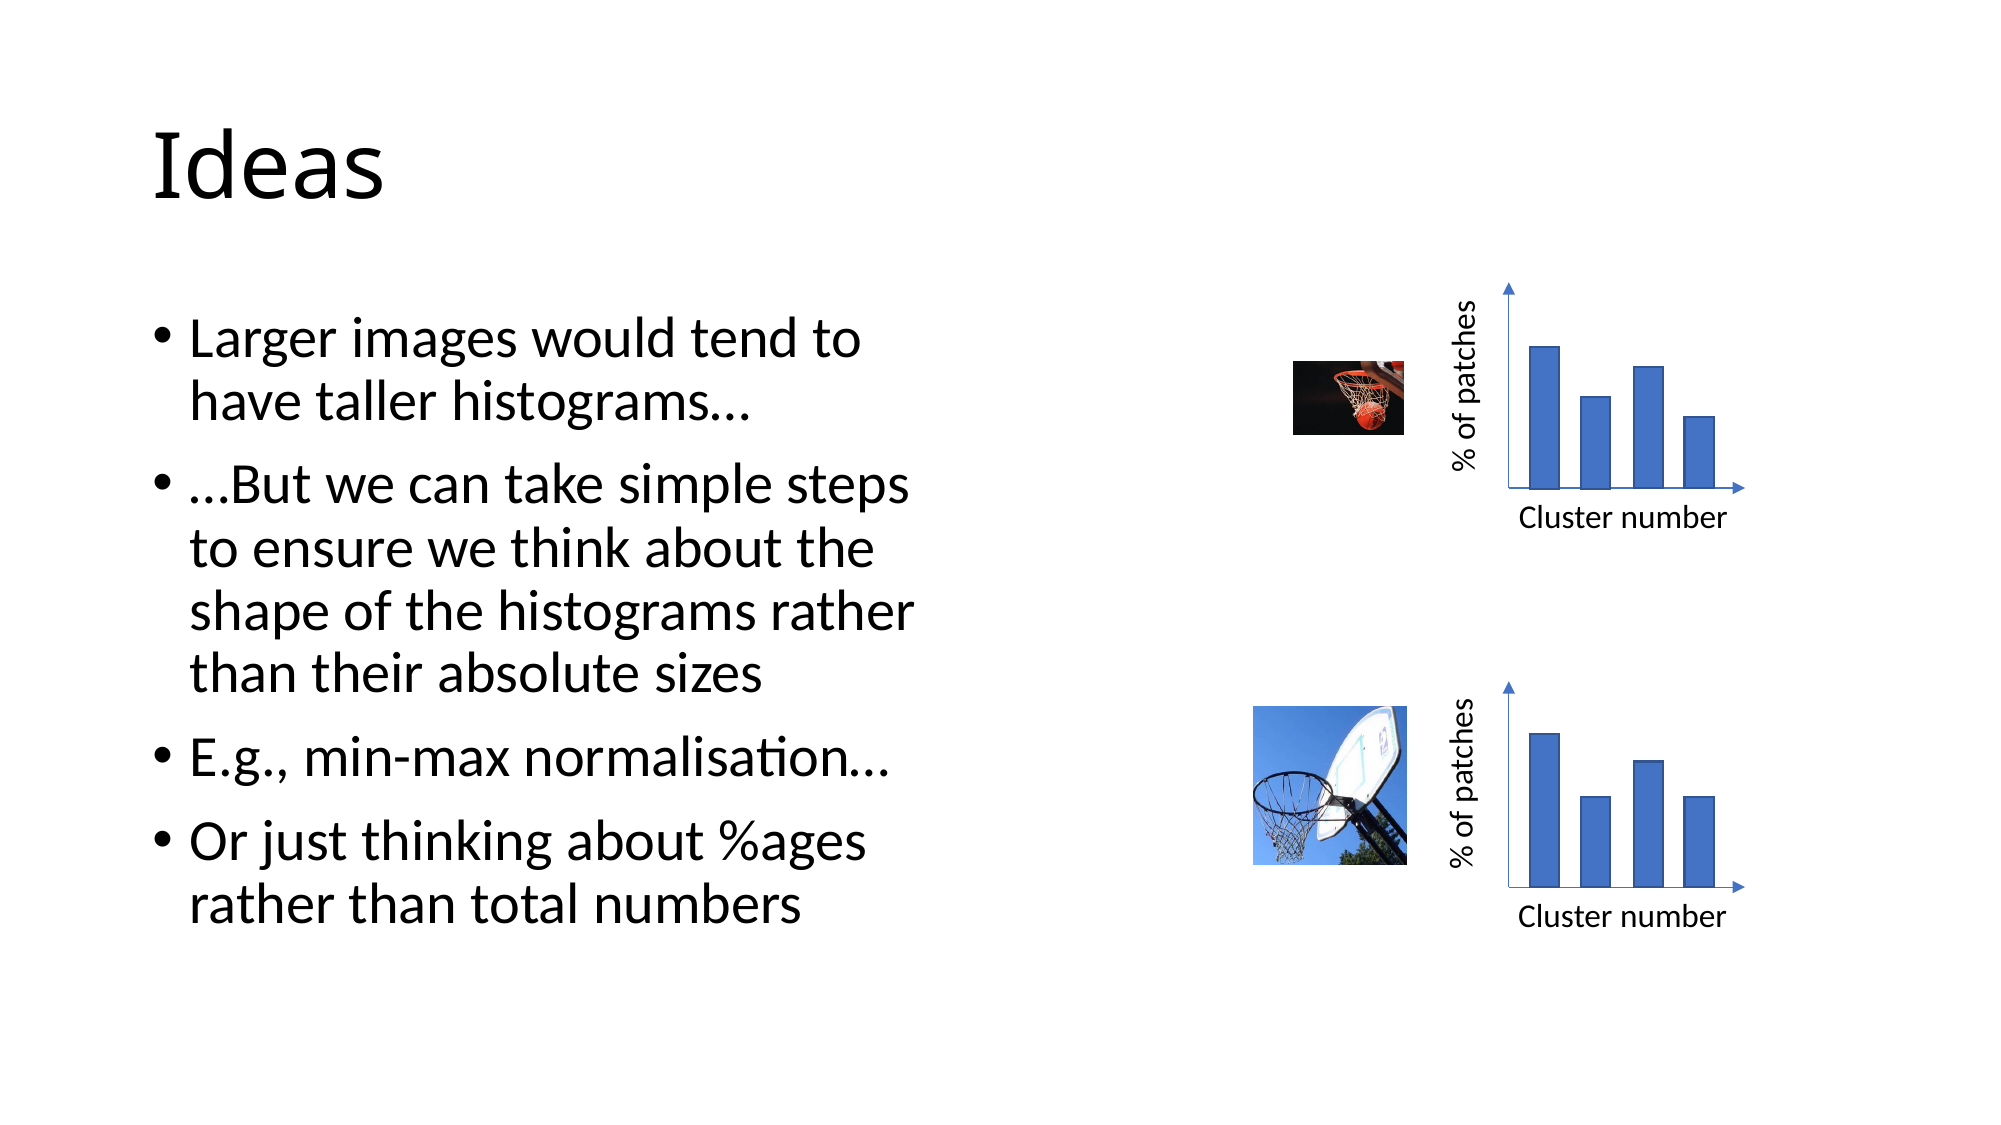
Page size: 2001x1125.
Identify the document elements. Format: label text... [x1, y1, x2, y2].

picture [1253, 706, 1407, 865]
text_box Cluster number [1472, 886, 1773, 942]
list Larger images would tend to have taller histograms… …But we can take simple steps to ensure we think about the shape of the histograms rather than their absolute sizes E.g., min-max normalisation… Or just thinking about %ages rather than total numbers [137, 299, 988, 1014]
text_box [1529, 346, 1560, 487]
text_box % of patches [1431, 634, 1487, 935]
text_box [1633, 366, 1664, 487]
title Ideas [137, 59, 1863, 278]
picture [1293, 361, 1404, 435]
text_box [1580, 796, 1611, 887]
text_box % of patches [1434, 236, 1489, 537]
text_box [1529, 733, 1560, 887]
text_box [1633, 760, 1664, 887]
text_box [1683, 416, 1715, 487]
text_box [1580, 396, 1611, 487]
text_box Cluster number [1473, 487, 1774, 543]
text_box [1683, 796, 1715, 887]
